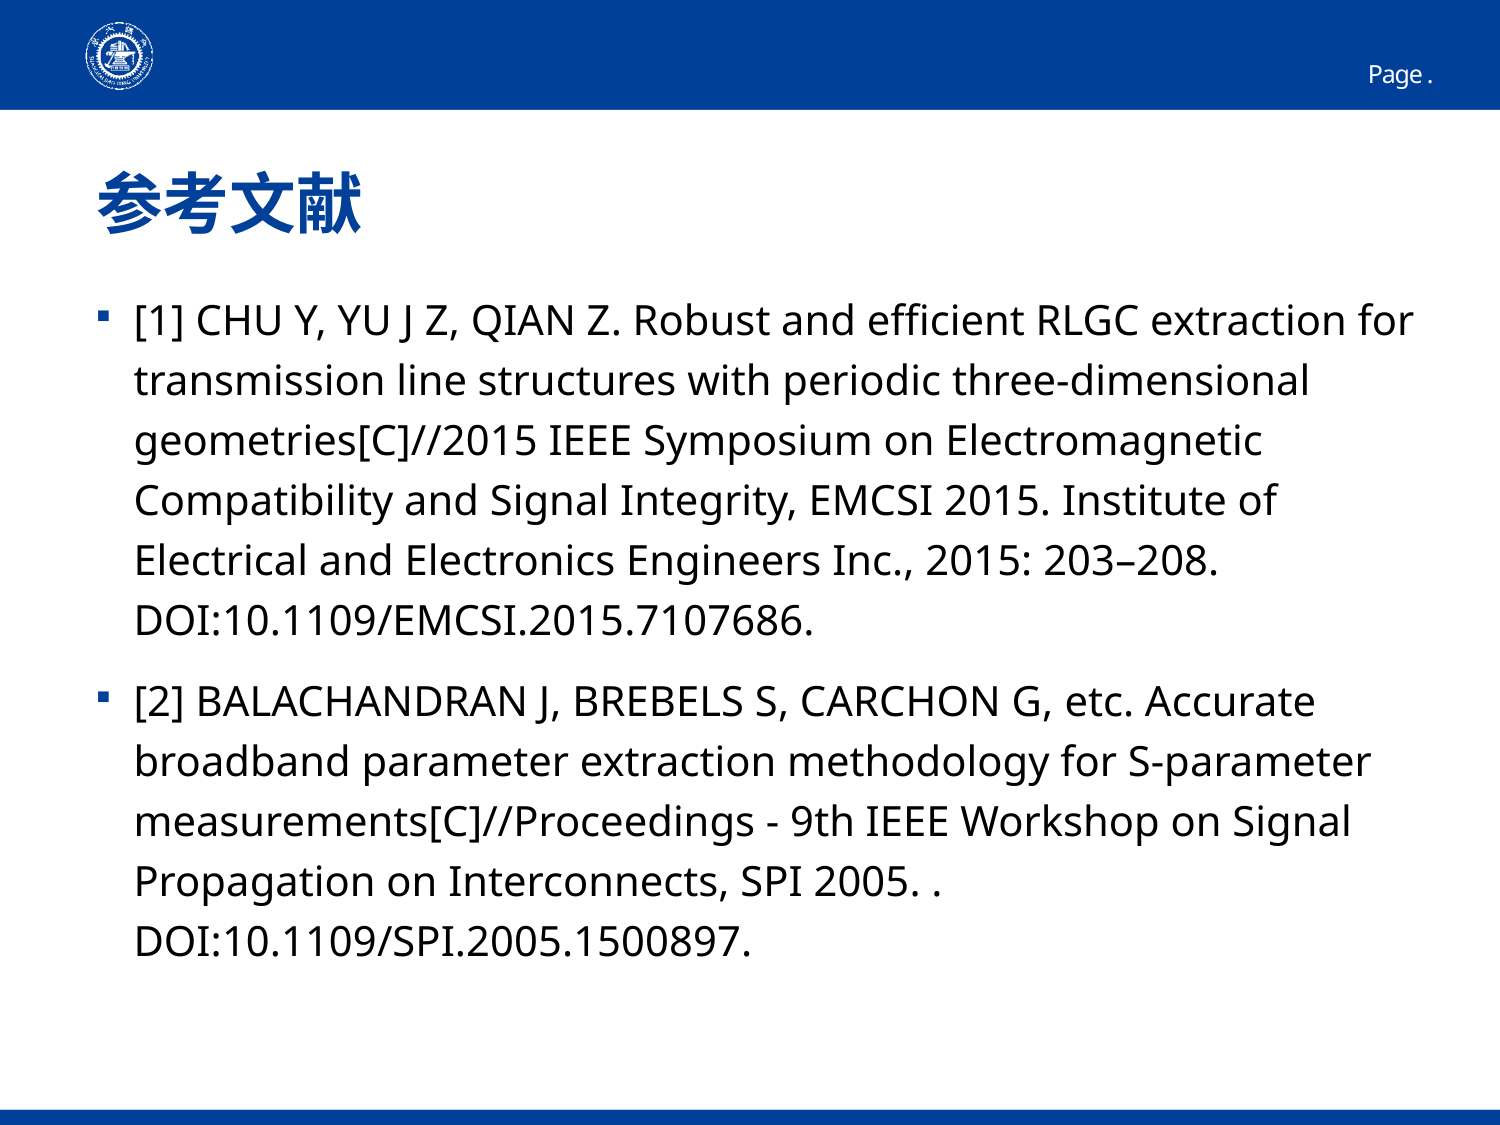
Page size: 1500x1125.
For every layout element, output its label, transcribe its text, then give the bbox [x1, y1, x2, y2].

slide_number 38 [1426, 51, 1487, 97]
title 参考文献 [81, 159, 1455, 254]
picture [81, 17, 157, 93]
list [1] CHU Y, YU J Z, QIAN Z. Robust and efficient RLGC extraction for transmission line structures with periodic three-dimensional geometries[C]//2015 IEEE Symposium on Electromagnetic Compatibility and Signal Integrity, EMCSI 2015. Institute of Electrical and Electronics Engineers Inc., 2015: 203–208. DOI:10.1109/EMCSI.2015.7107686. [2] BALACHANDRAN J, BREBELS S, CARCHON G, etc. Accurate broadband parameter extraction methodology for S-parameter measurements[C]//Proceedings - 9th IEEE Workshop on Signal Propagation on Interconnects, SPI 2005. . DOI:10.1109/SPI.2005.1500897. [81, 276, 1455, 1084]
